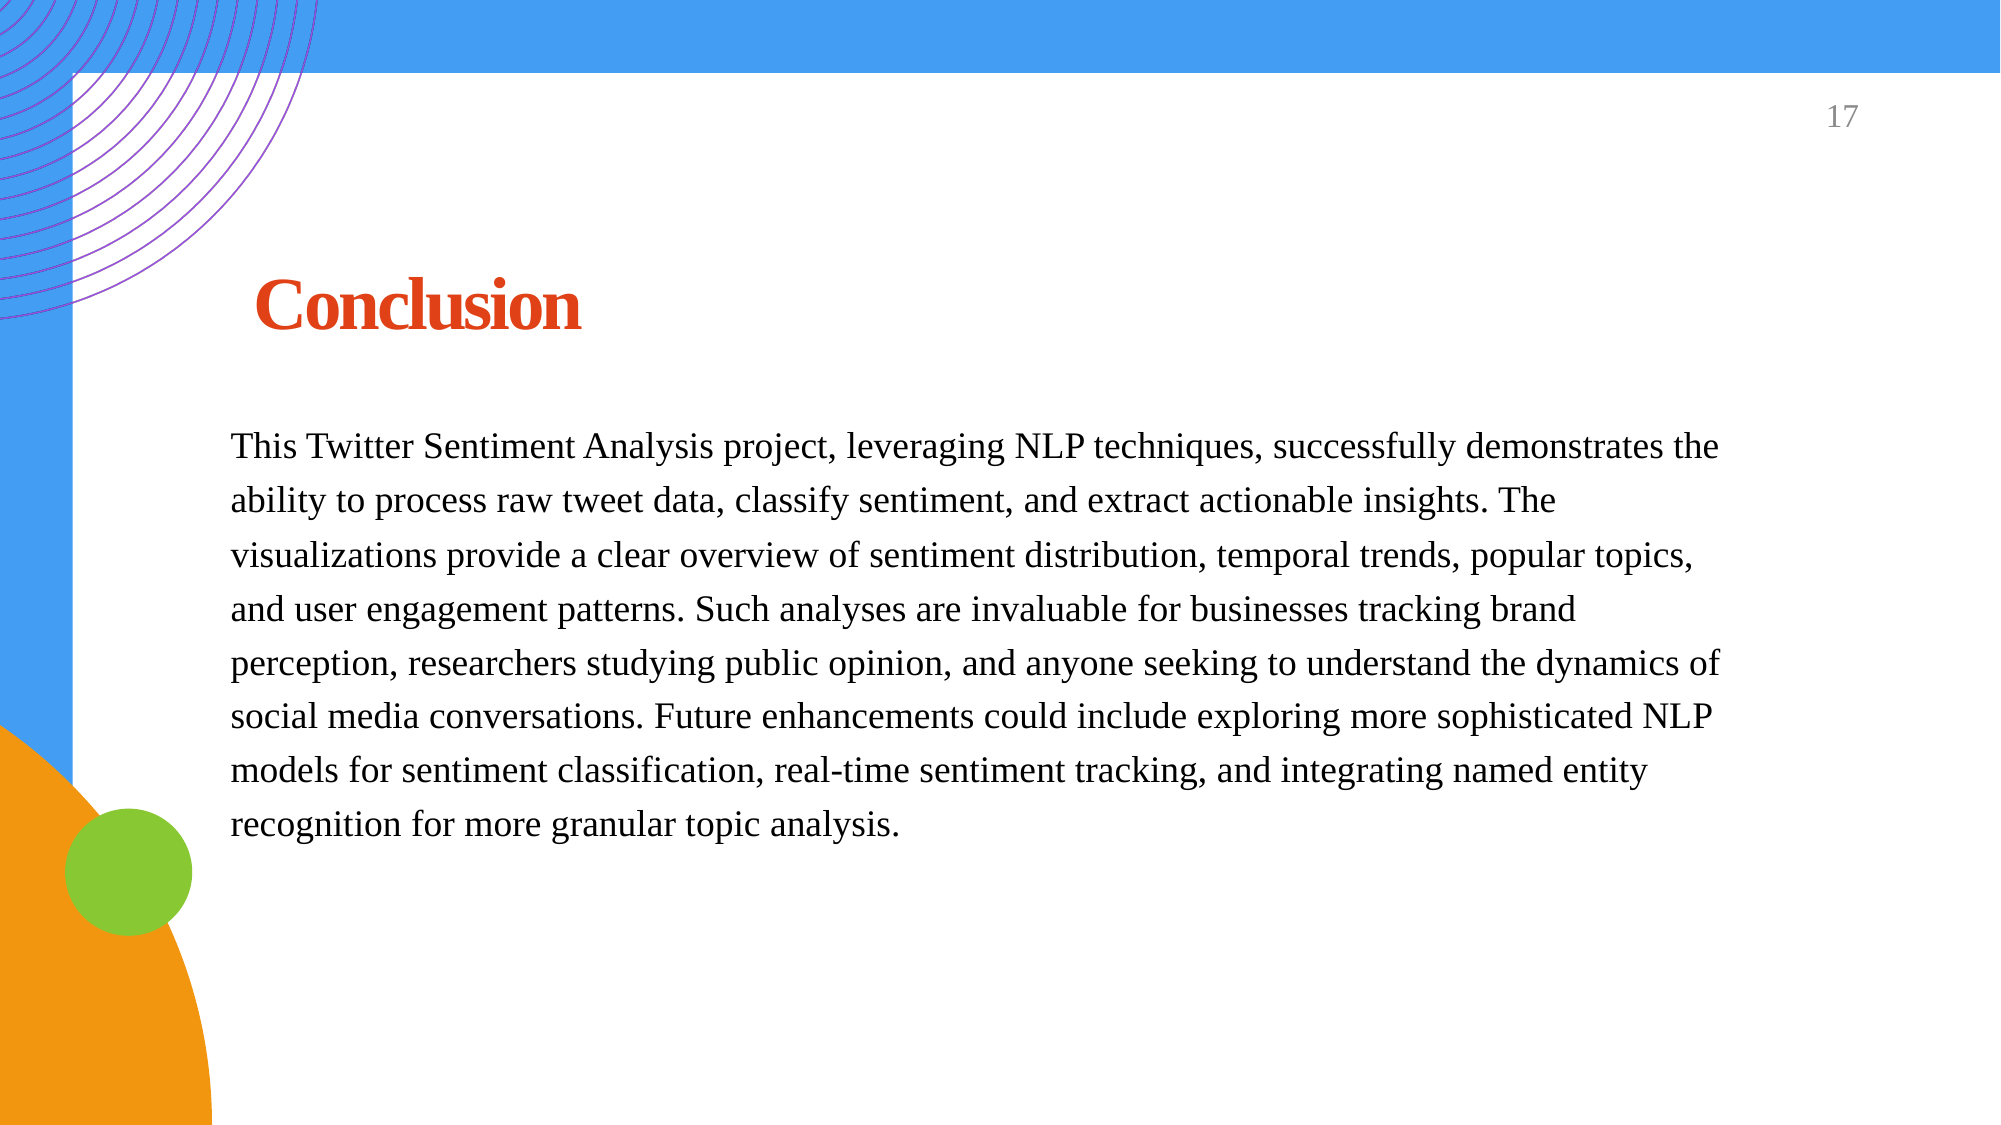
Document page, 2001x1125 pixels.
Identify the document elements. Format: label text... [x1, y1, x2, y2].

slide_number 17 [1712, 75, 1875, 153]
title Conclusion [215, 229, 878, 369]
picture [0, 0, 2001, 785]
list This Twitter Sentiment Analysis project, leveraging NLP techniques, successfully demonstrates the ability to process raw tweet data, classify sentiment, and extract actionable insights. The visualizations provide a clear overview of sentiment distribution, temporal trends, popular topics, and user engagement patterns. Such analyses are invaluable for businesses tracking brand perception, researchers studying public opinion, and anyone seeking to understand the dynamics of social media conversations. Future enhancements could include exploring more sophisticated NLP models for sentiment classification, real-time sentiment tracking, and integrating named entity recognition for more granular topic analysis. [215, 412, 1759, 880]
